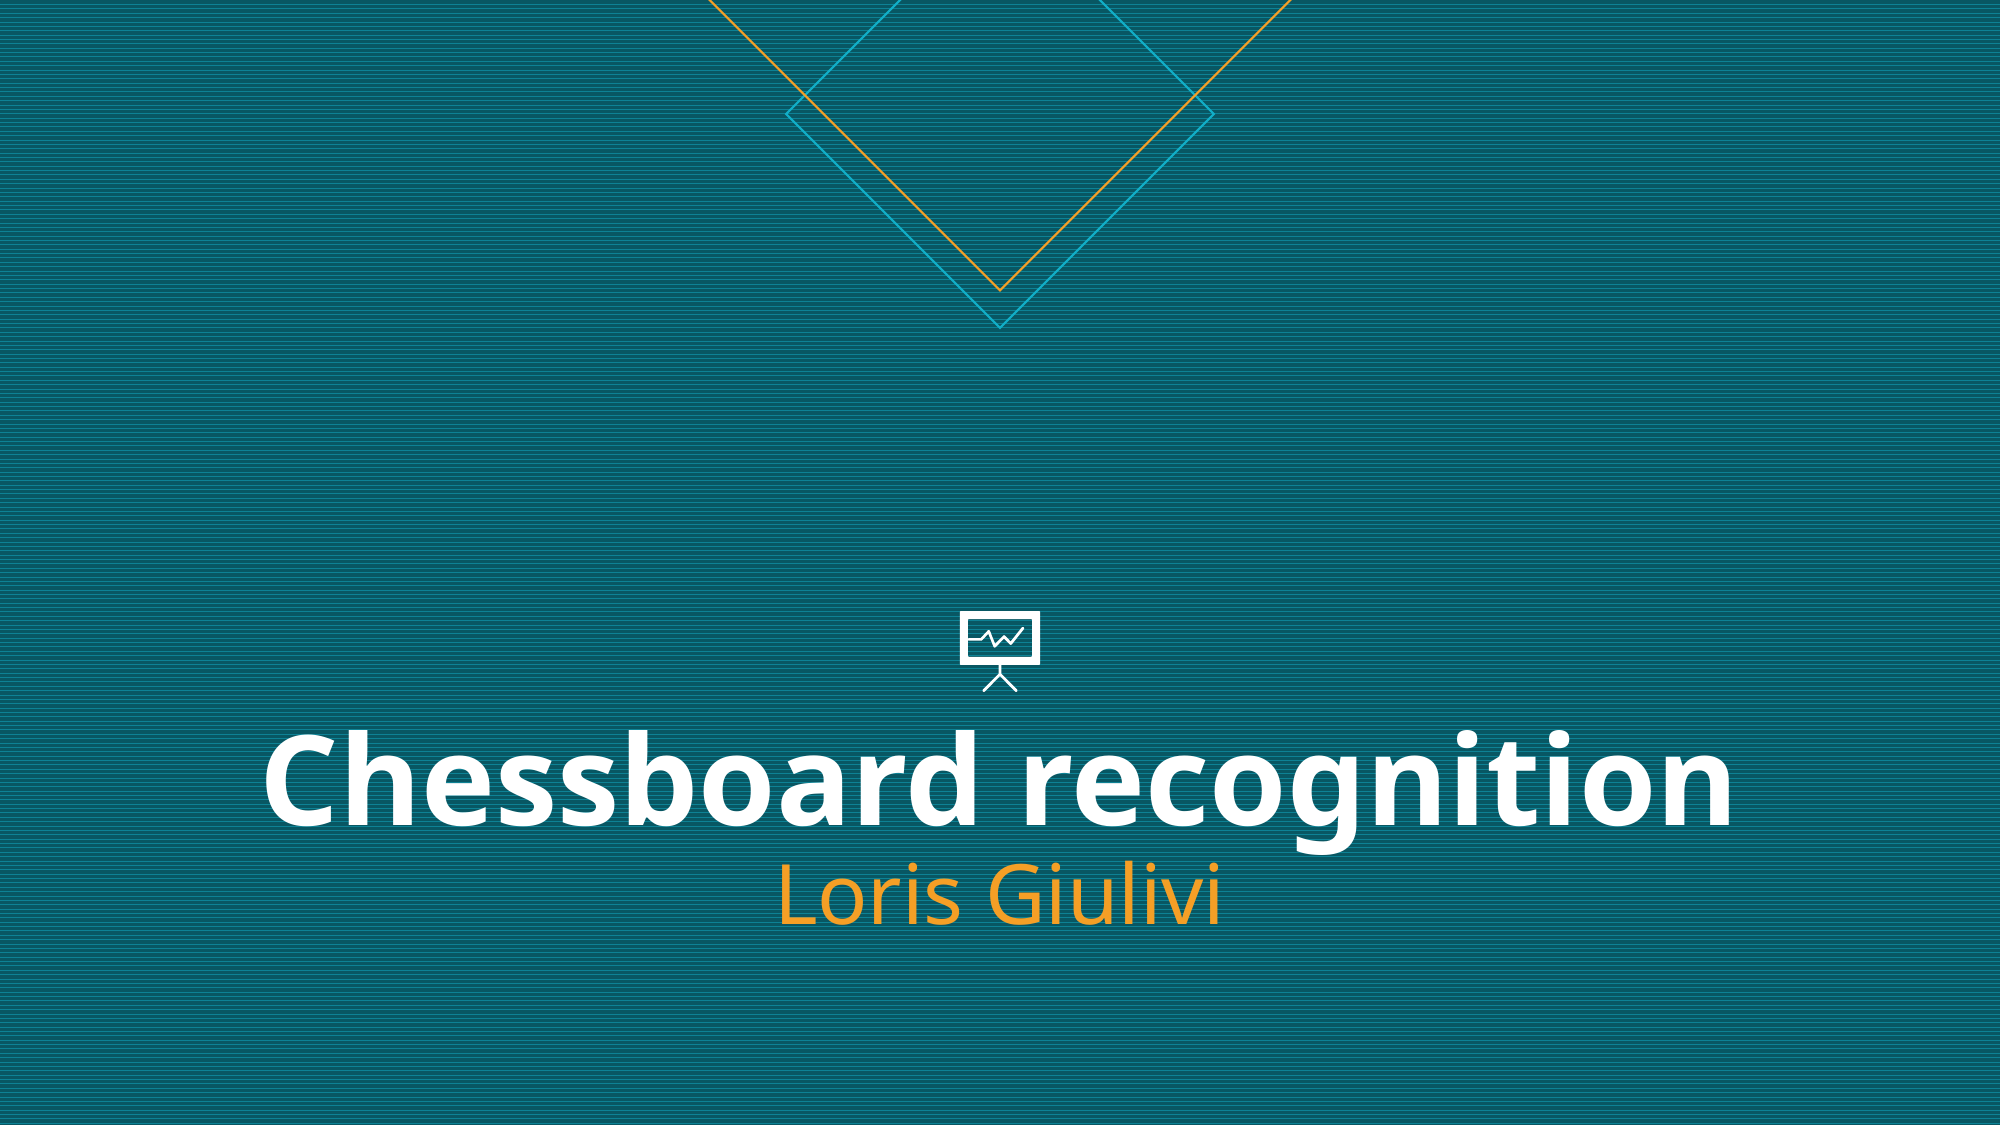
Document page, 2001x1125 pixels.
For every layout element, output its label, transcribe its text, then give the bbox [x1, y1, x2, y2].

text_box [784, 95, 1216, 330]
text_box [708, 0, 1292, 292]
title Chessboard recognition Loris Giulivi [249, 717, 1750, 943]
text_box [959, 611, 1041, 692]
